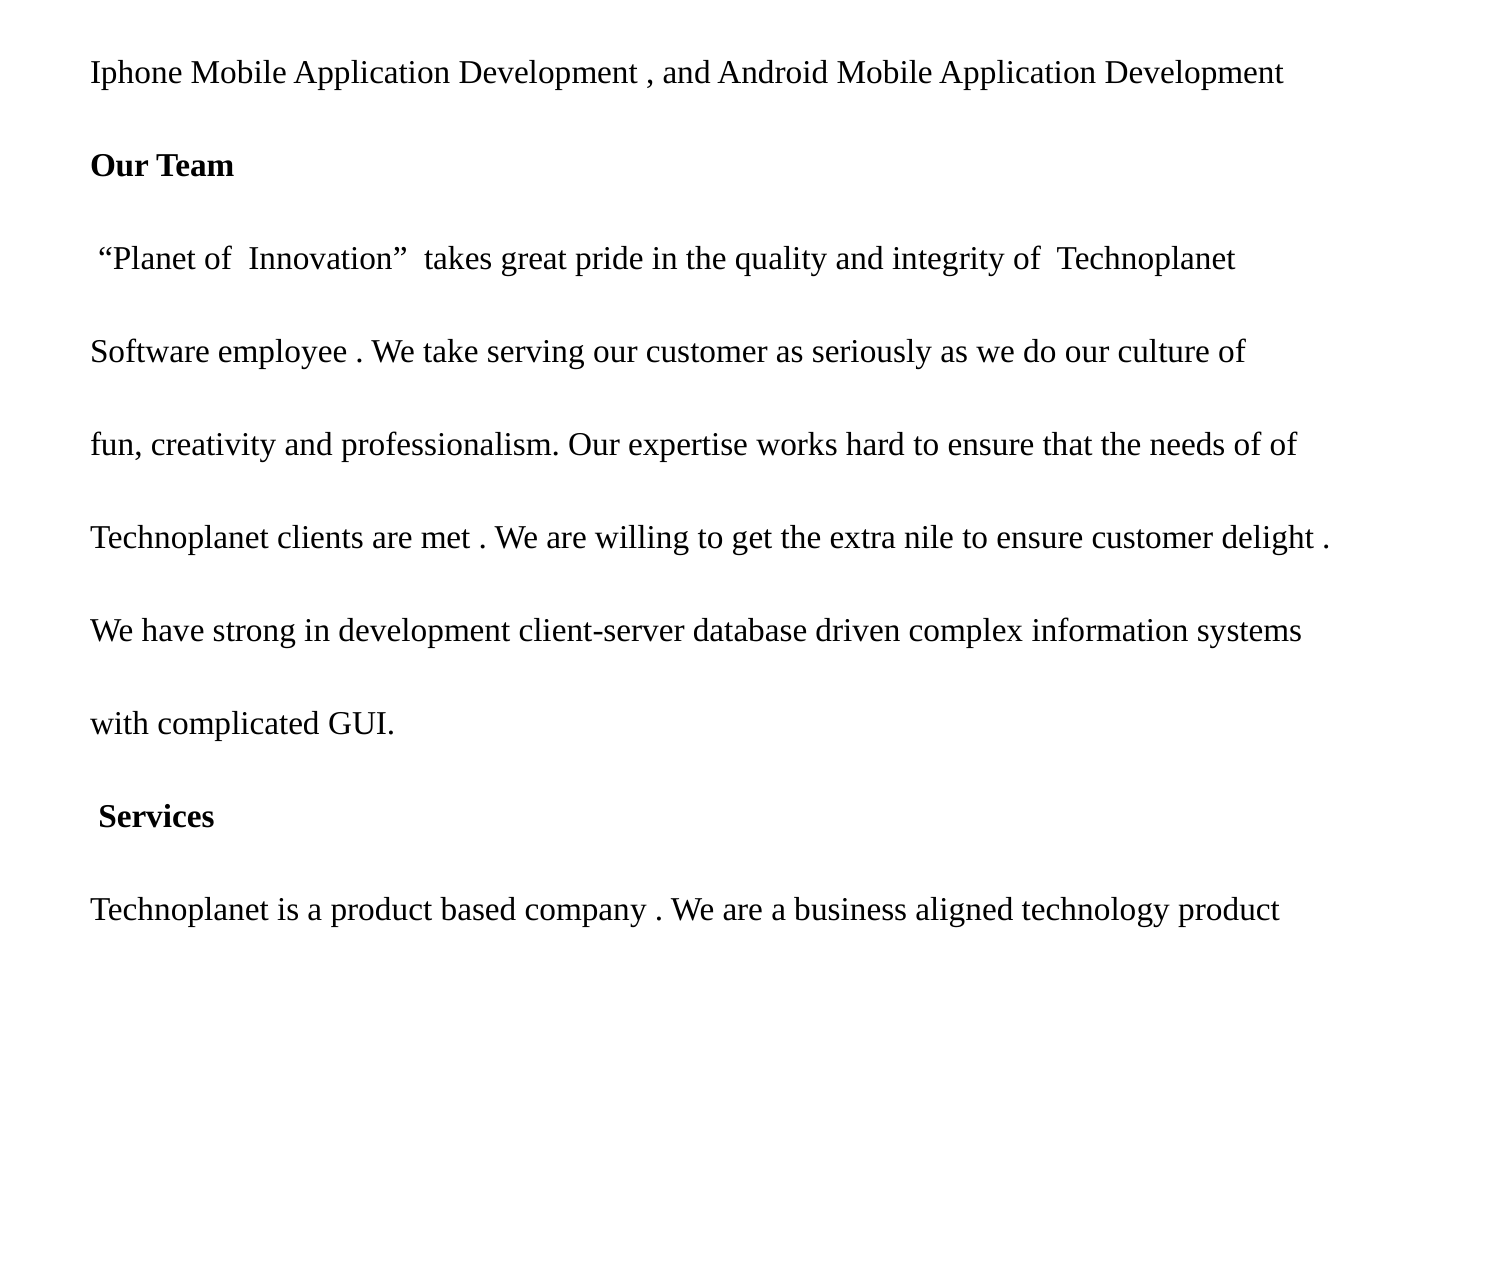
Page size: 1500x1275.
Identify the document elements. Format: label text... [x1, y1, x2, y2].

list Iphone Mobile Application Development , and Android Mobile Application Development Our Team “Planet of Innovation” takes great pride in the quality and integrity of Technoplanet Software employee . We take serving our customer as seriously as we do our culture of fun, creativity and professionalism. Our expertise works hard to ensure that the needs of of Technoplanet clients are met . We are willing to get the extra nile to ensure customer delight . We have strong in development client-server database driven complex information systems with complicated GUI. Services Technoplanet is a product based company . We are a business aligned technology product [75, 42, 1425, 1139]
